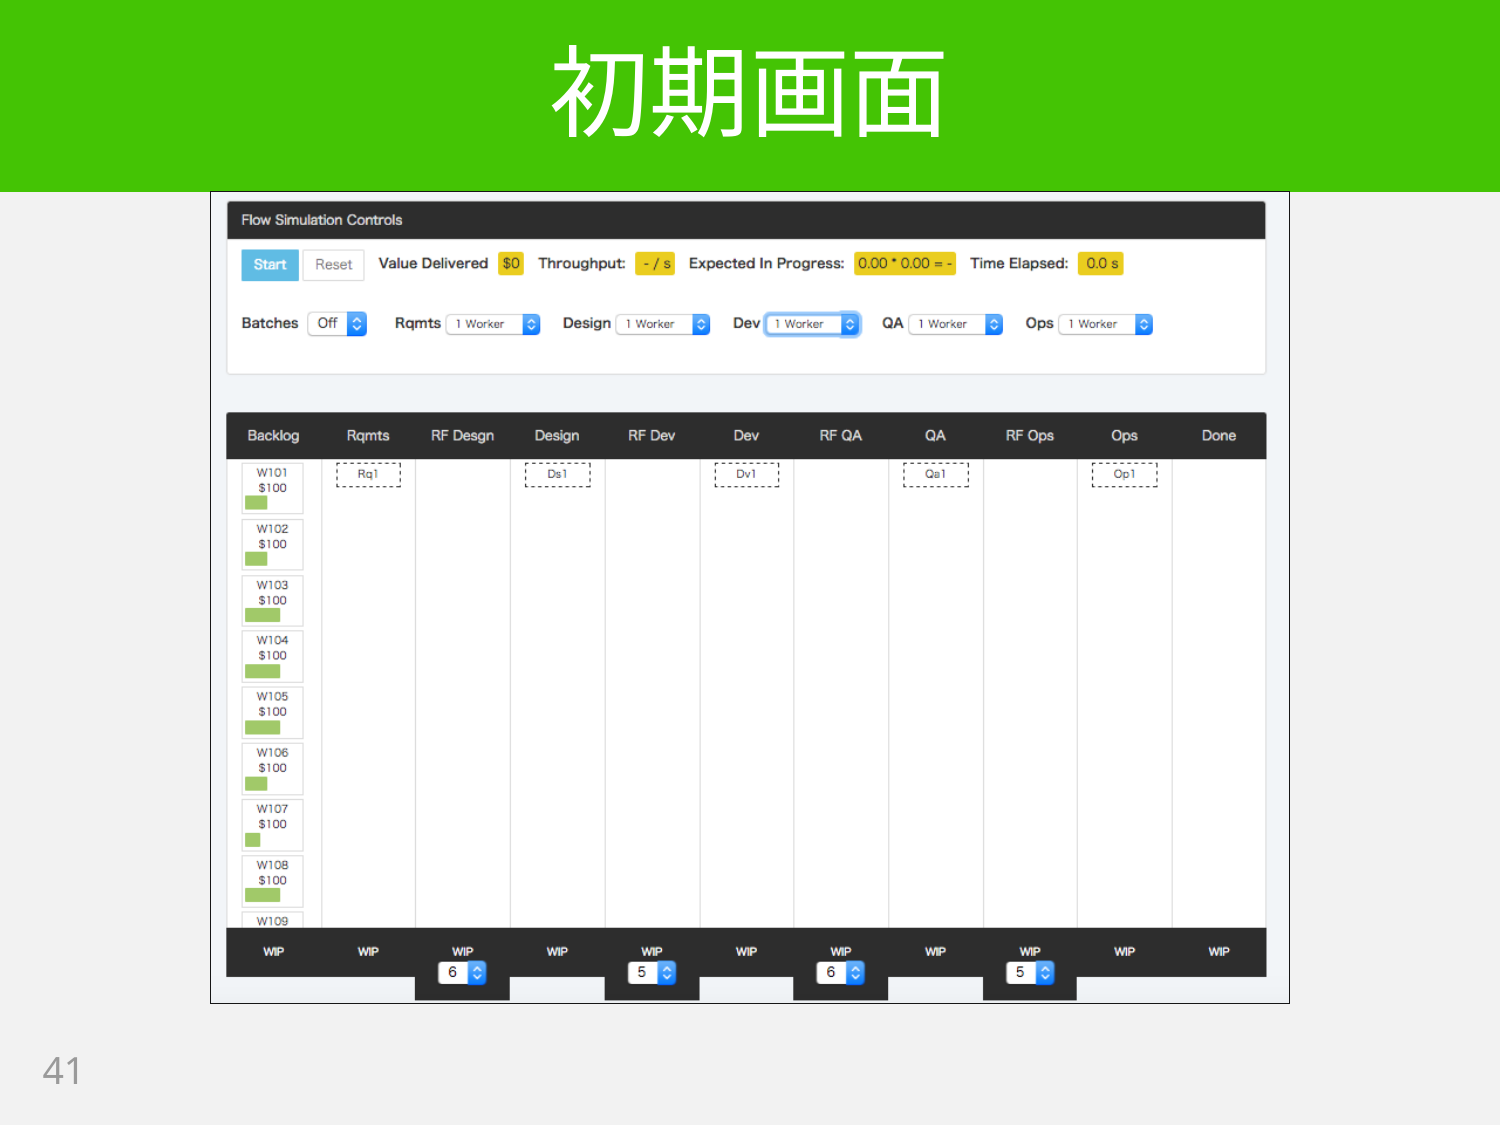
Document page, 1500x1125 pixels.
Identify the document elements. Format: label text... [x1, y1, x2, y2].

slide_number 41 [27, 1042, 146, 1102]
picture [210, 191, 1290, 1004]
title 初期画面 [0, 53, 1500, 140]
